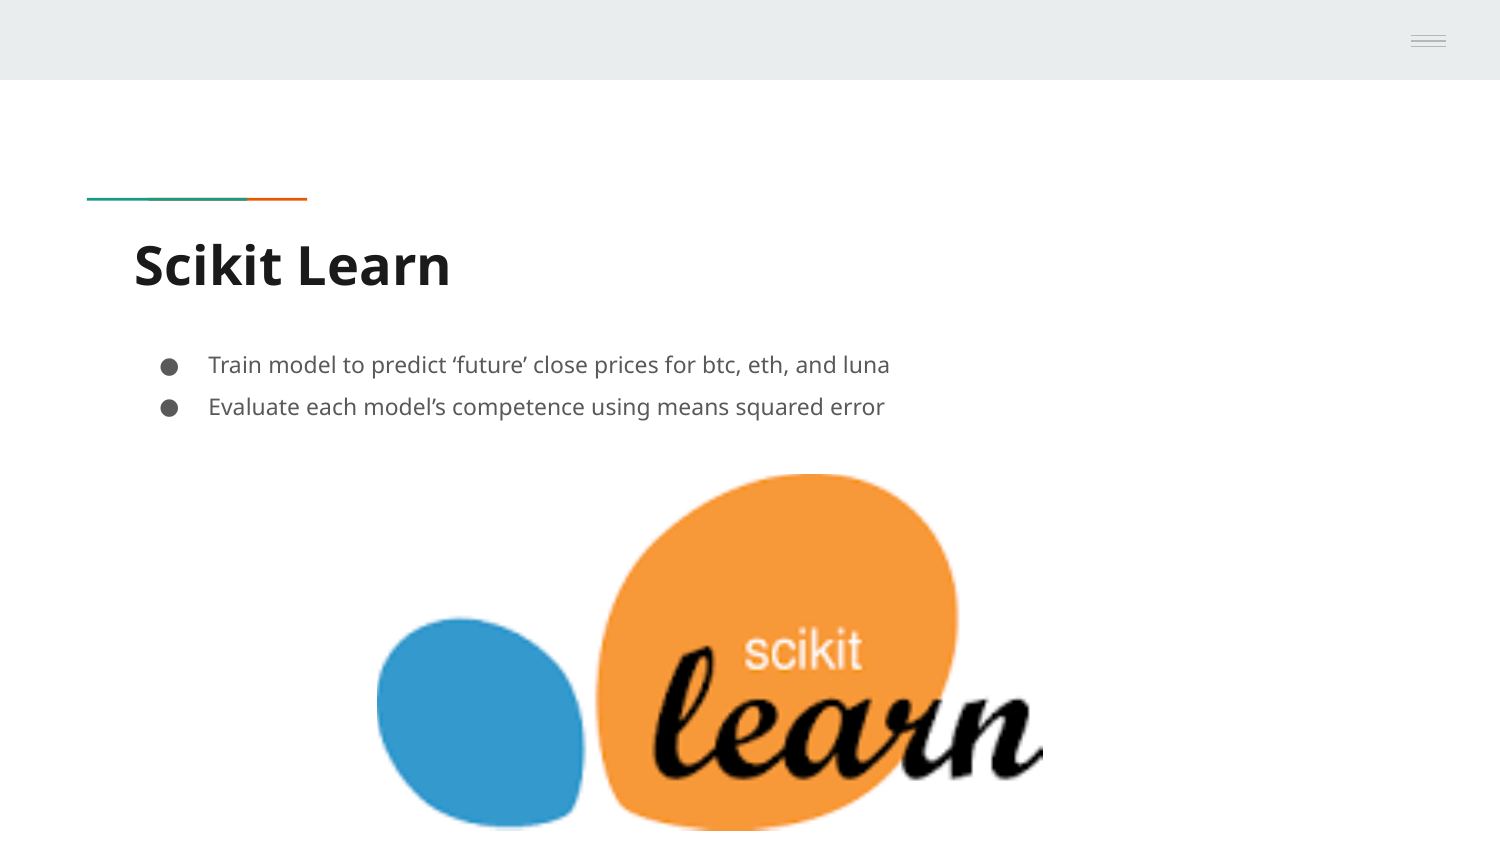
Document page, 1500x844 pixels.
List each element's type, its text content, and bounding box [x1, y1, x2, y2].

list Train model to predict ‘future’ close prices for btc, eth, and luna Evaluate each model’s competence using means squared error [118, 322, 1303, 462]
picture [377, 474, 1043, 831]
title Scikit Learn [119, 216, 717, 310]
